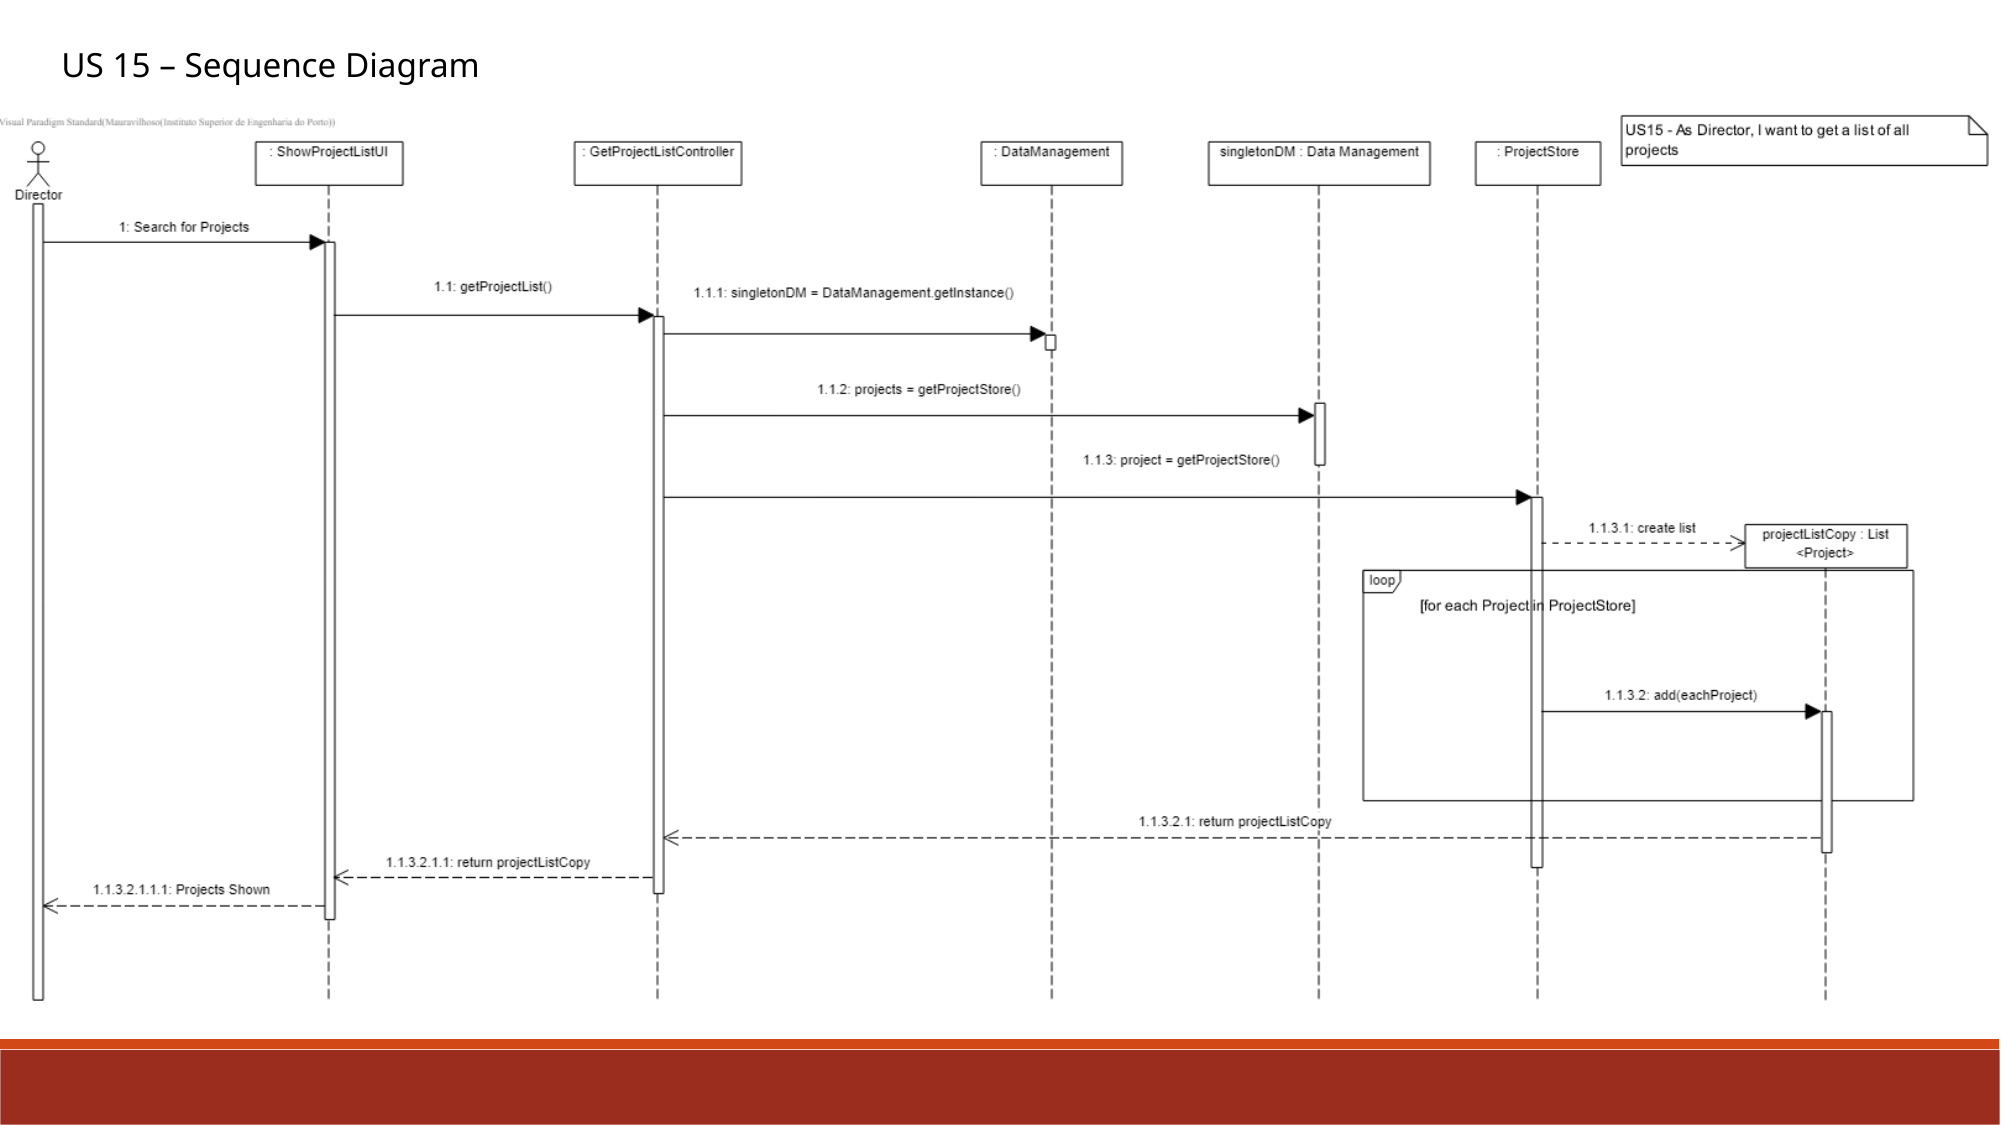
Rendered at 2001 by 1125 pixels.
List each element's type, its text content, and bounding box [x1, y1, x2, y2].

picture [0, 113, 2000, 1012]
text_box US 15 – Sequence Diagram [46, 36, 496, 92]
